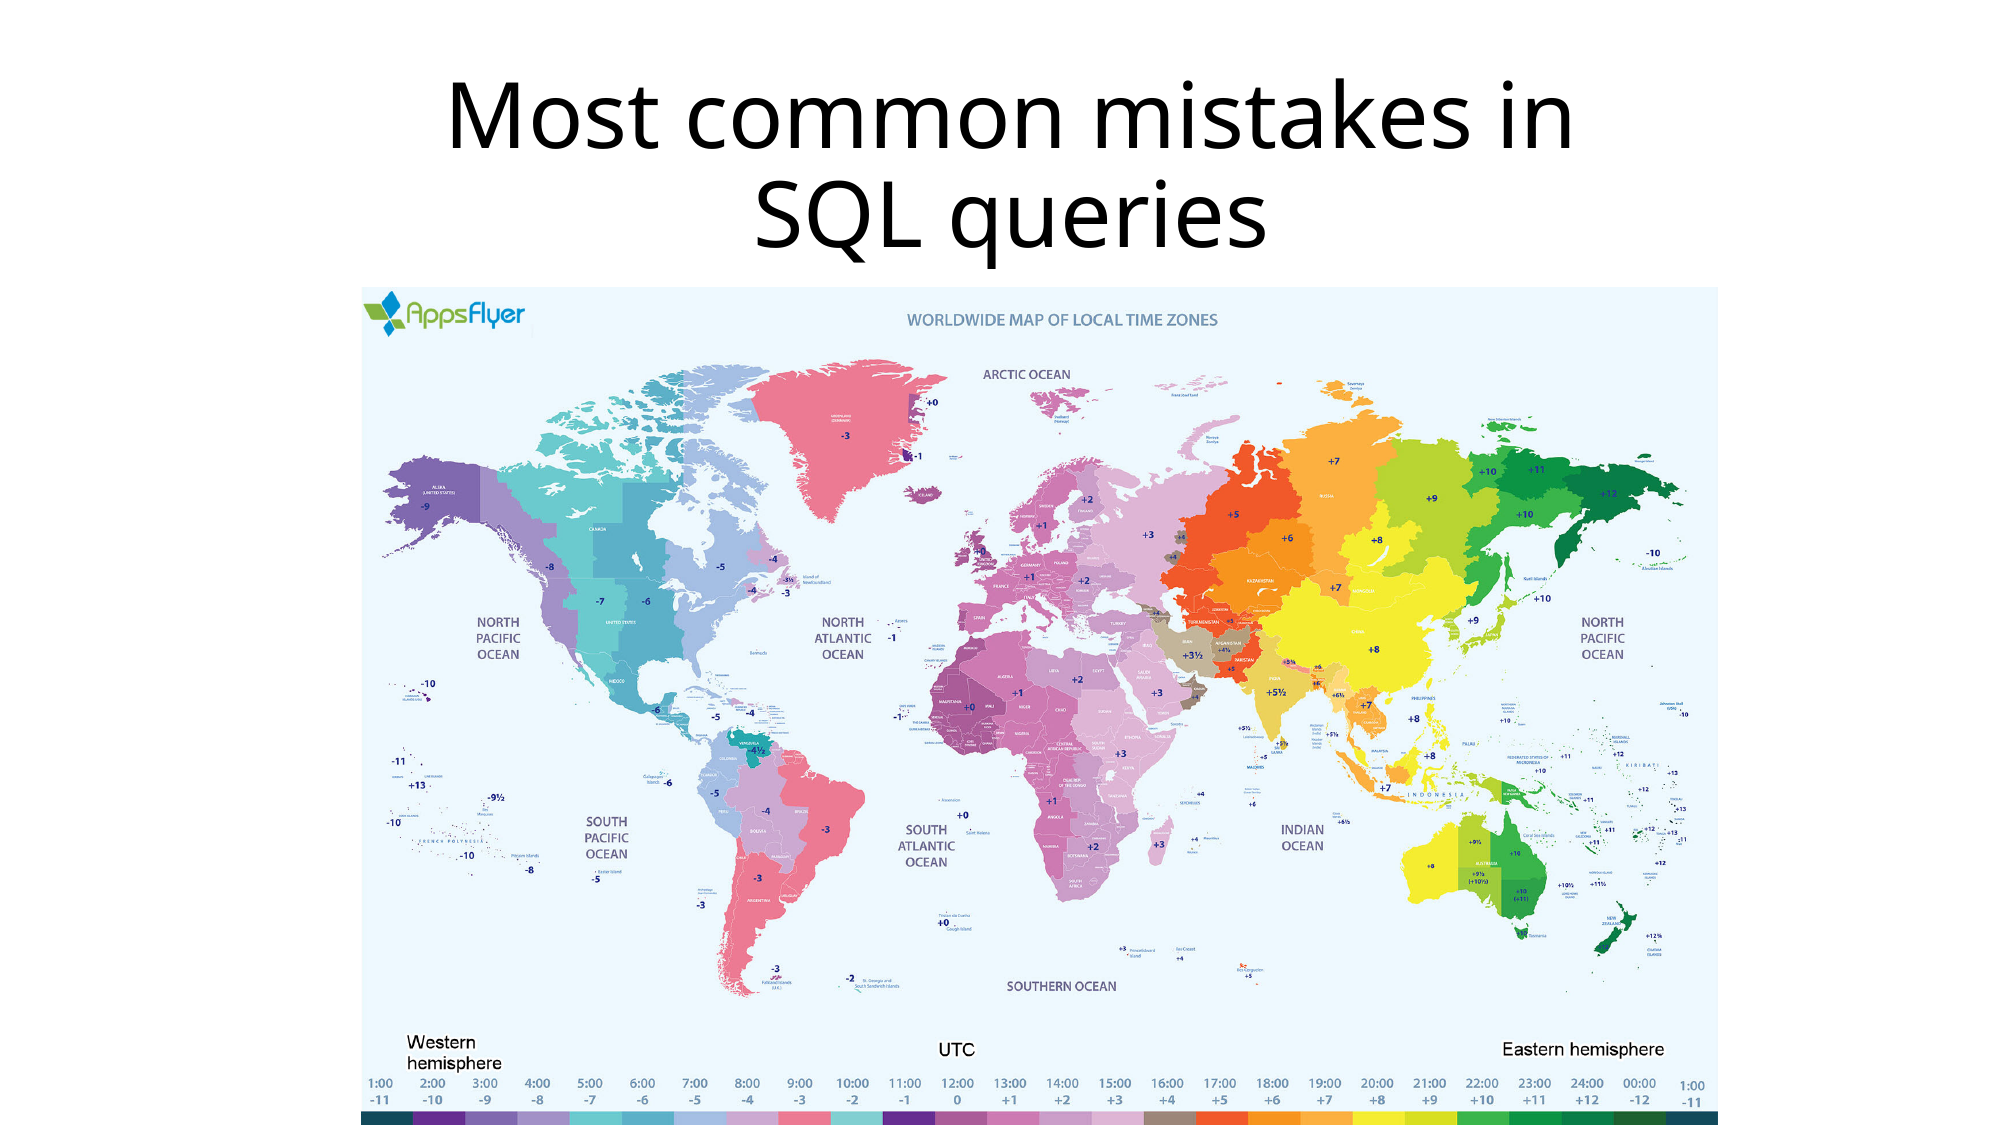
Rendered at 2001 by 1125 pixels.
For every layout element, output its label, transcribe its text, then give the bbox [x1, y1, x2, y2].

picture [360, 287, 1718, 1125]
title Most common mistakes in SQL queries [137, 59, 1863, 278]
